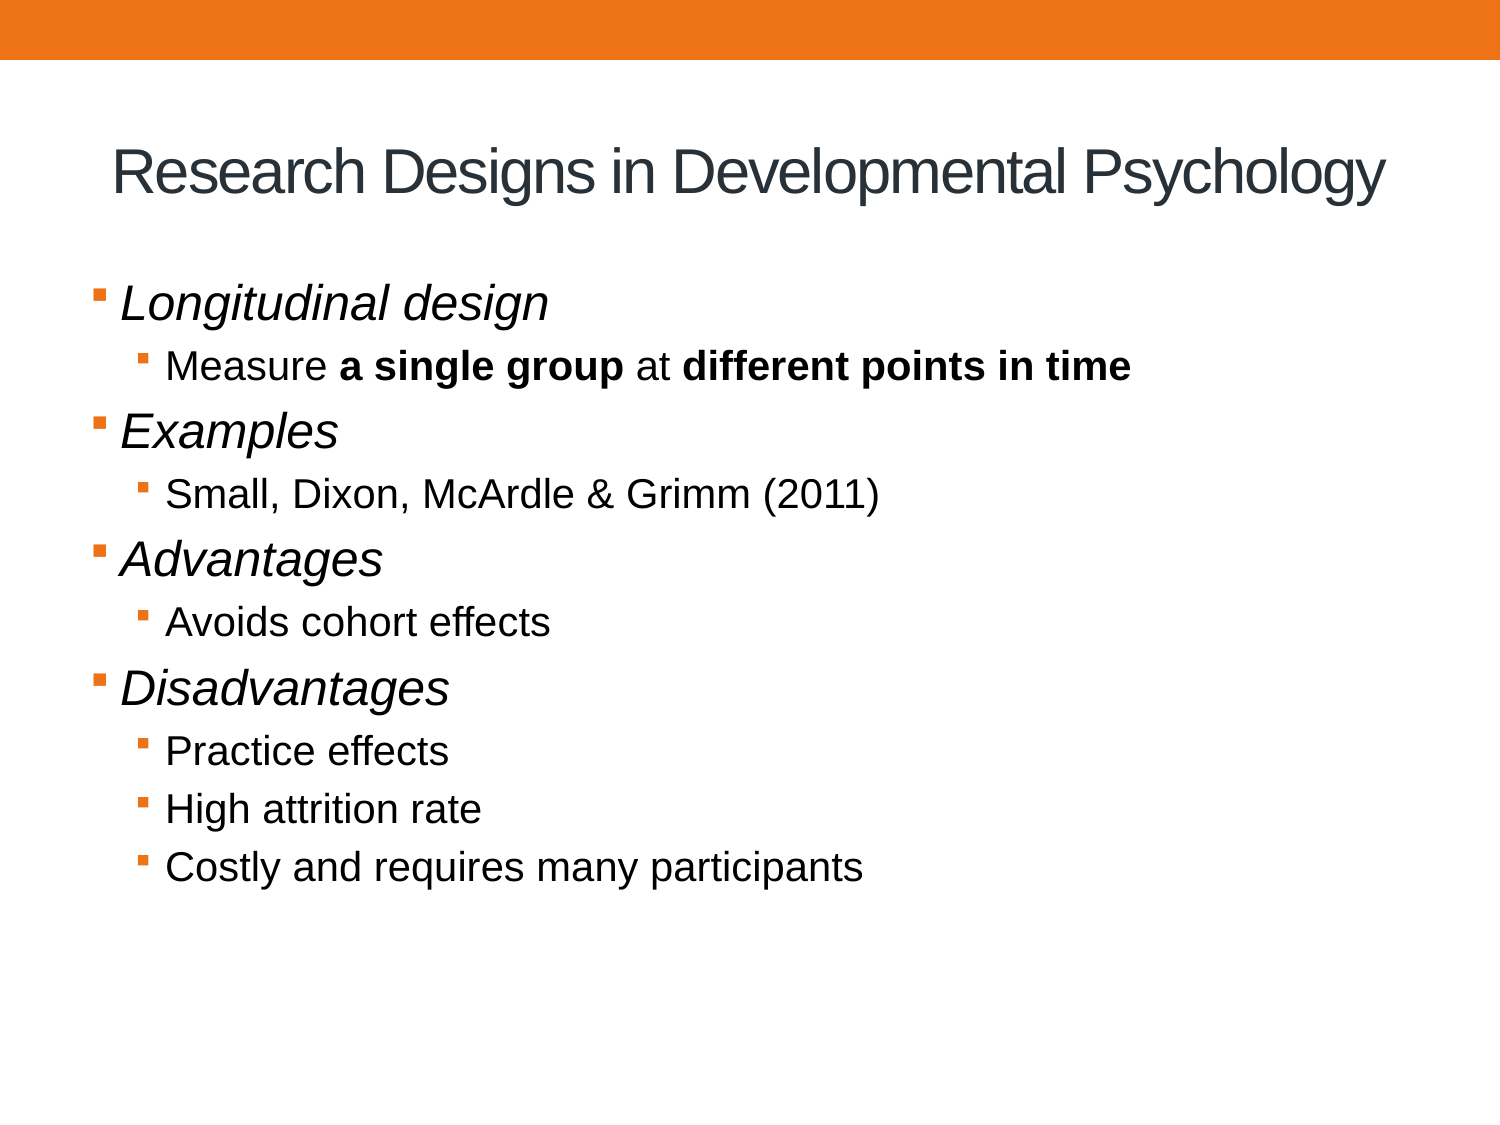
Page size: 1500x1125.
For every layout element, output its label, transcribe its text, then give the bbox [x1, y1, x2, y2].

list Longitudinal design Measure a single group at different points in time Examples Small, Dixon, McArdle & Grimm (2011) Advantages Avoids cohort effects Disadvantages Practice effects High attrition rate Costly and requires many participants [75, 262, 1425, 1063]
title Research Designs in Developmental Psychology [75, 87, 1425, 250]
